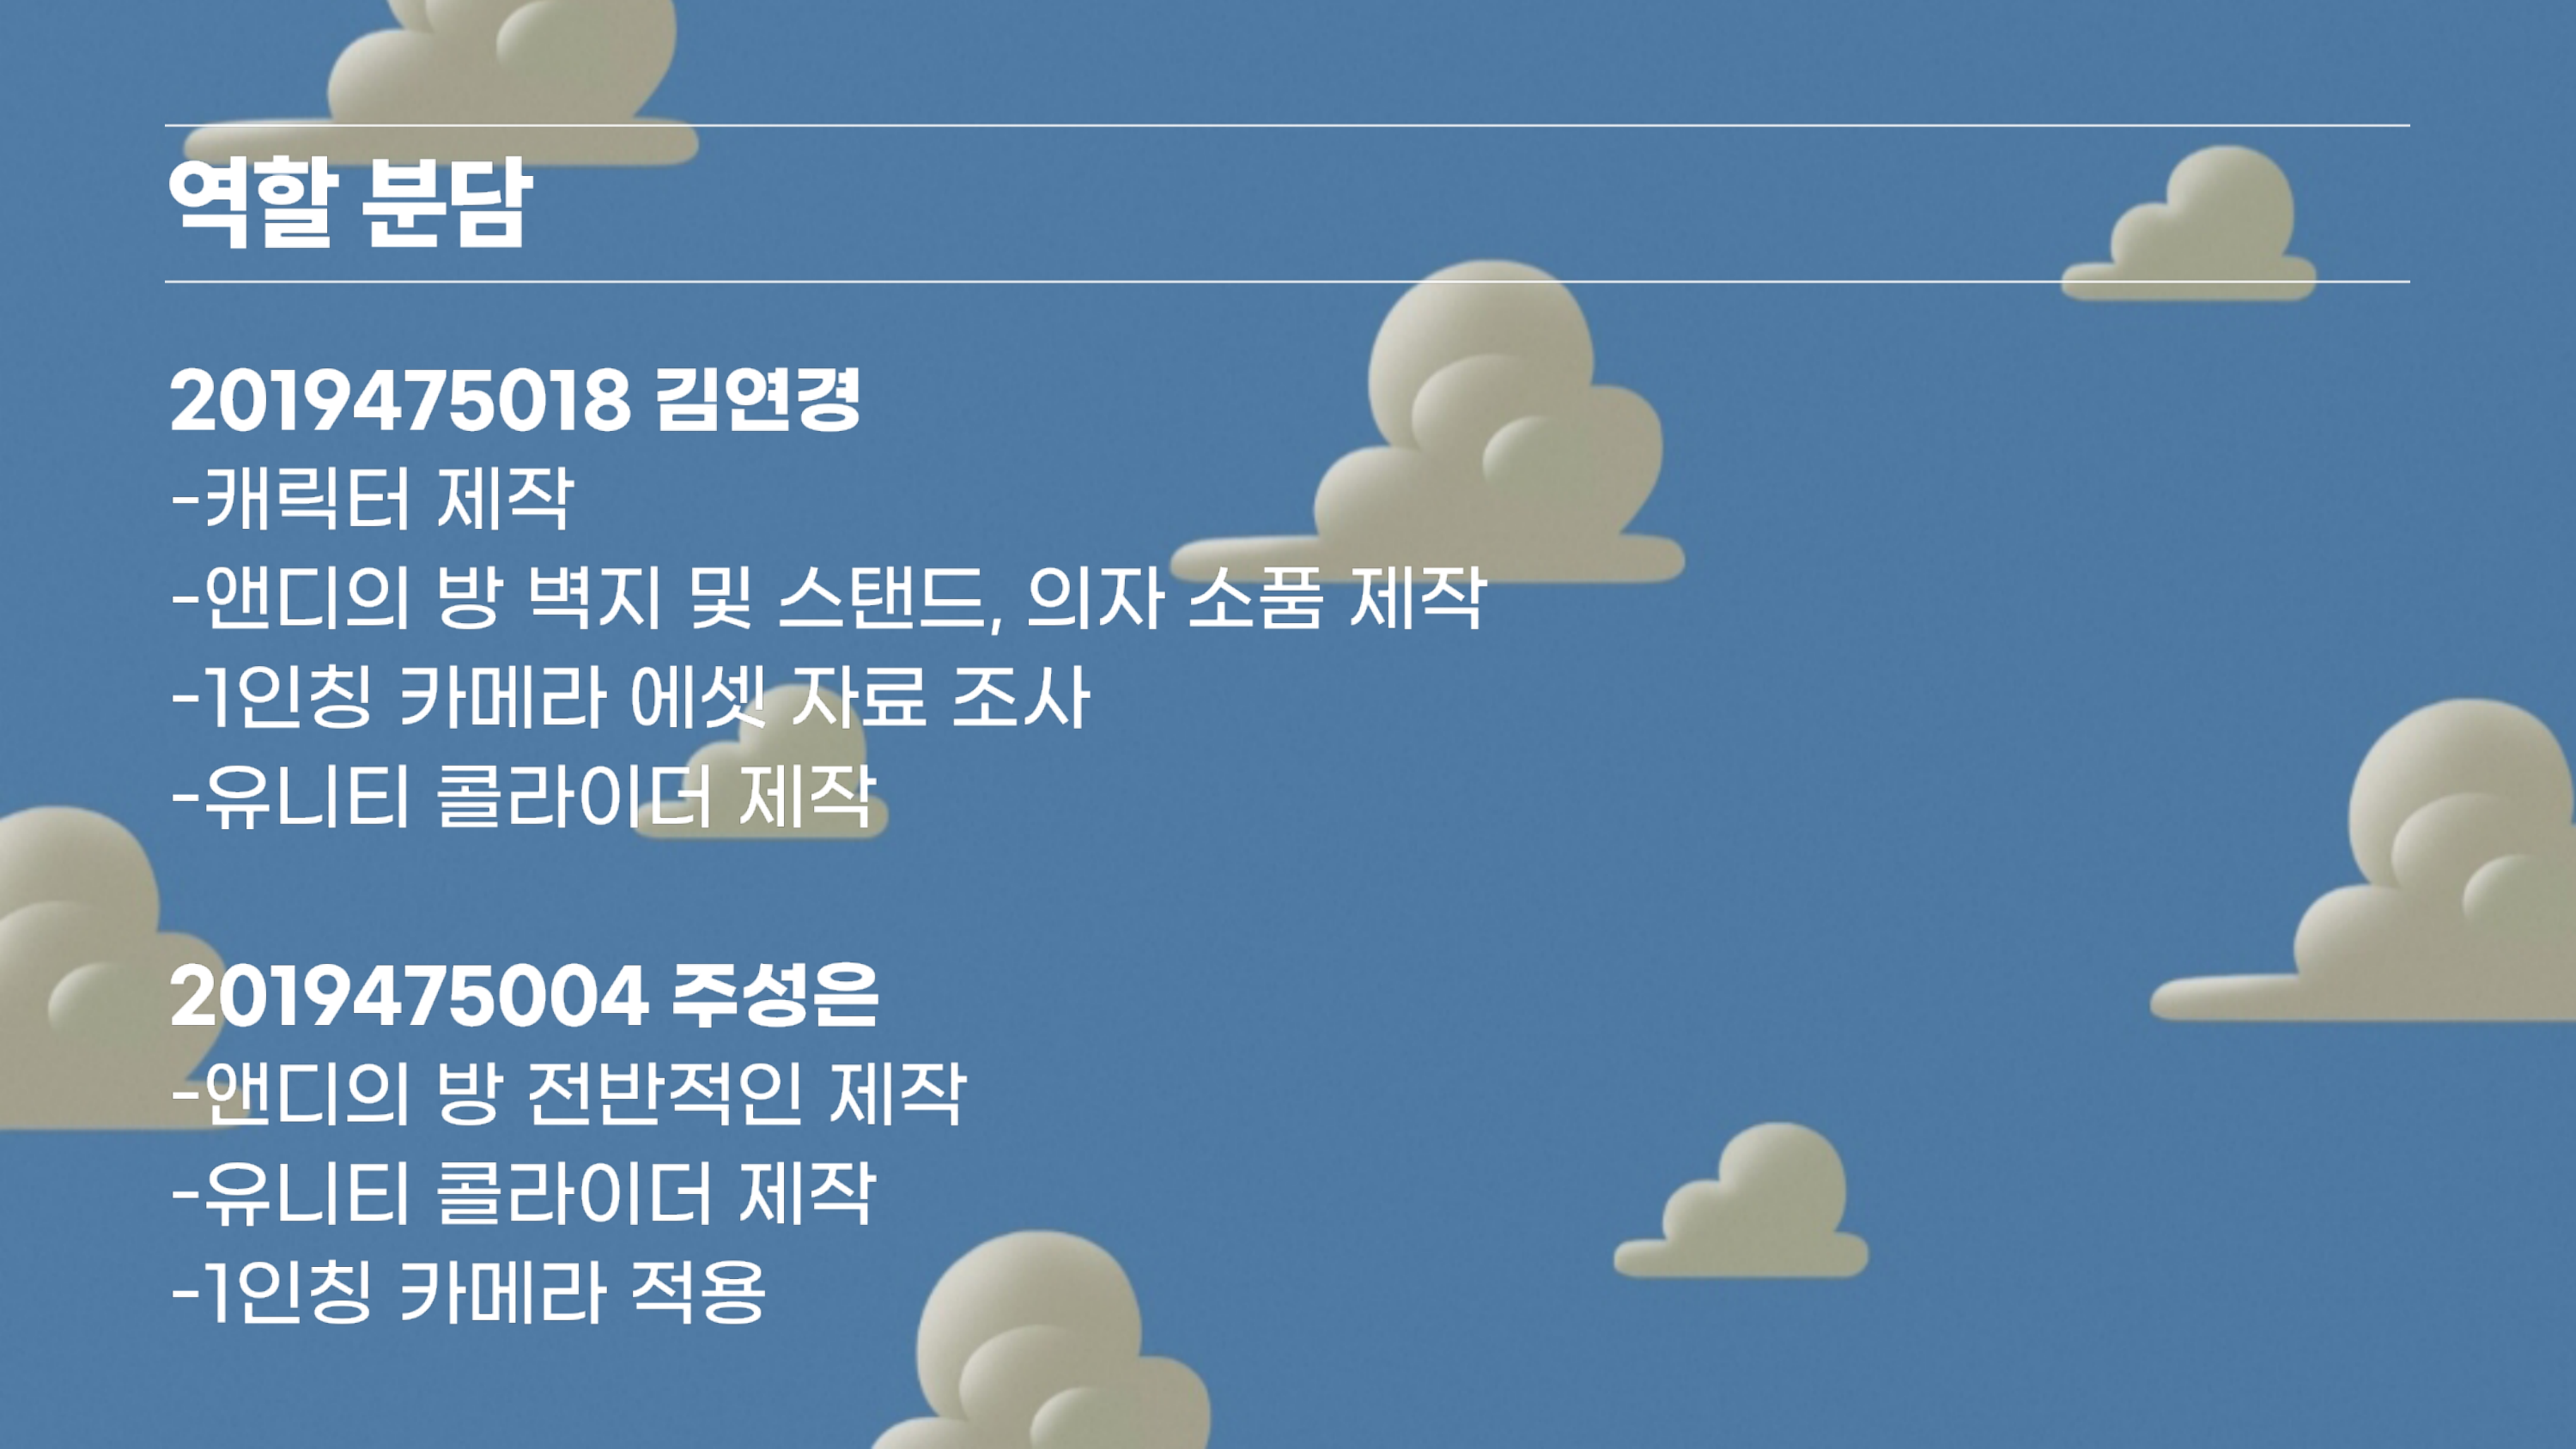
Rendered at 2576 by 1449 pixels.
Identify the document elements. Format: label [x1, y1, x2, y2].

text_box [165, 277, 2410, 287]
text_box [165, 121, 2410, 130]
picture [157, 344, 1523, 1387]
picture [150, 114, 580, 312]
text_box [0, 0, 2576, 1449]
